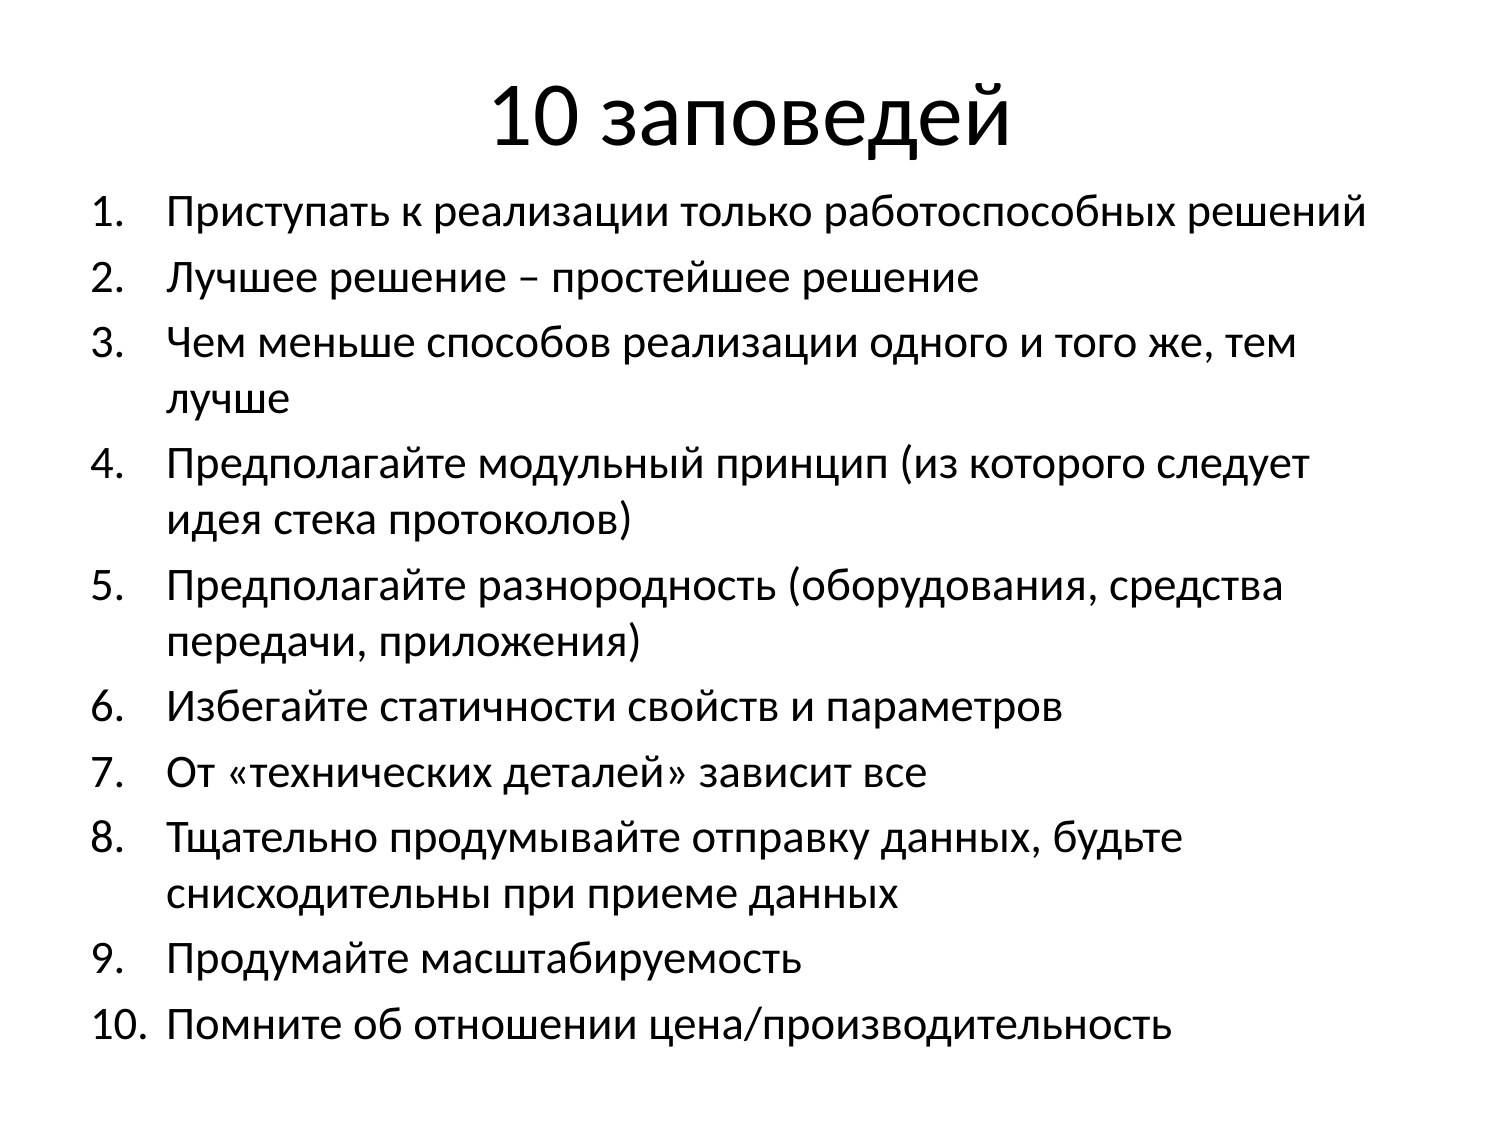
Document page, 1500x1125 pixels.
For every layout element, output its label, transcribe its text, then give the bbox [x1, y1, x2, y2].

list Приступать к реализации только работоспособных решений Лучшее решение – простейшее решение Чем меньше способов реализации одного и того же, тем лучше Предполагайте модульный принцип (из которого следует идея стека протоколов) Предполагайте разнородность (оборудования, средства передачи, приложения) Избегайте статичности свойств и параметров От «технических деталей» зависит все Тщательно продумывайте отправку данных, будьте снисходительны при приеме данных Продумайте масштабируемость Помните об отношении цена/производительность [75, 172, 1425, 1071]
title 10 заповедей [75, 45, 1425, 172]
